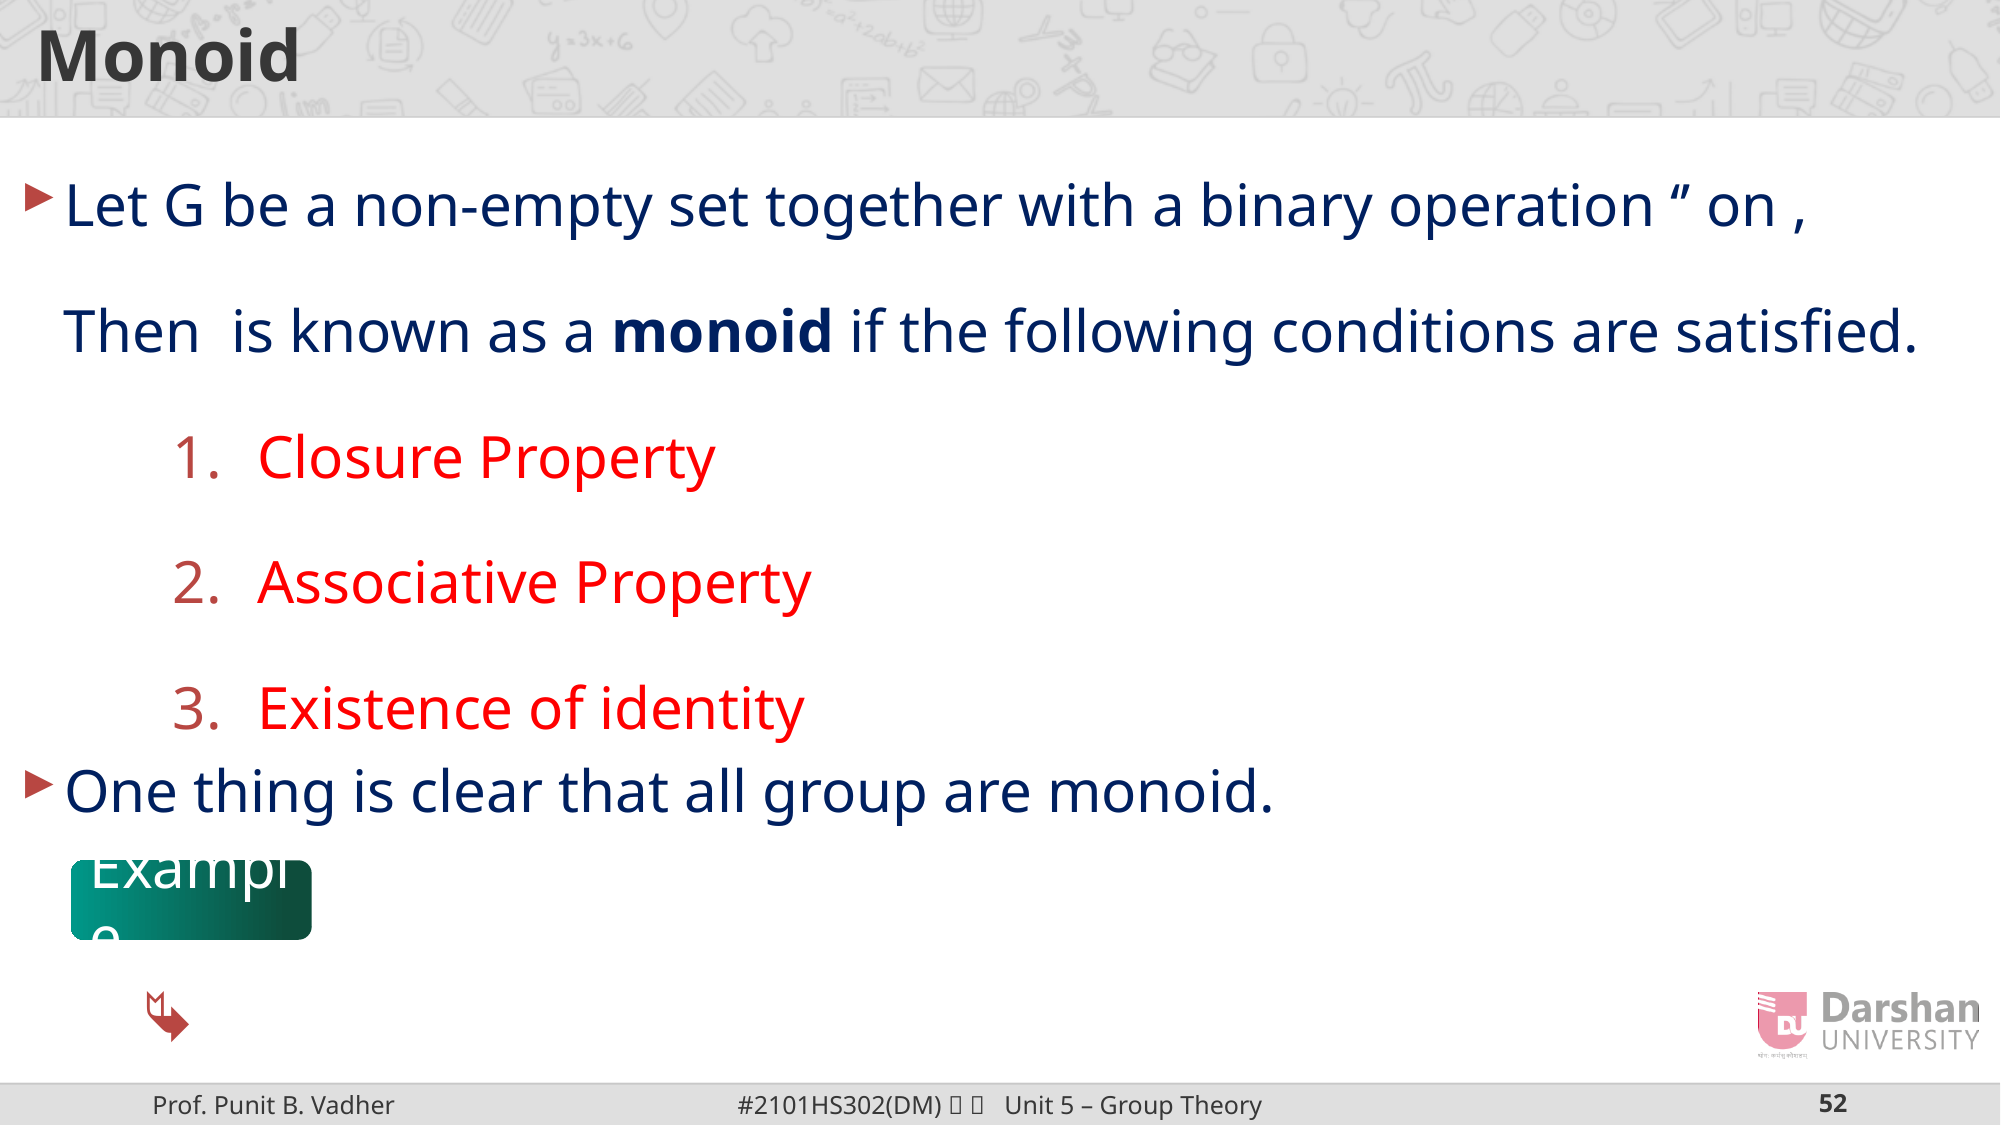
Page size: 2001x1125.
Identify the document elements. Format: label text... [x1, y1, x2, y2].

title Monoid [0, 0, 2000, 117]
text_box Example [70, 860, 312, 940]
text_box solution [1758, 992, 1979, 1059]
